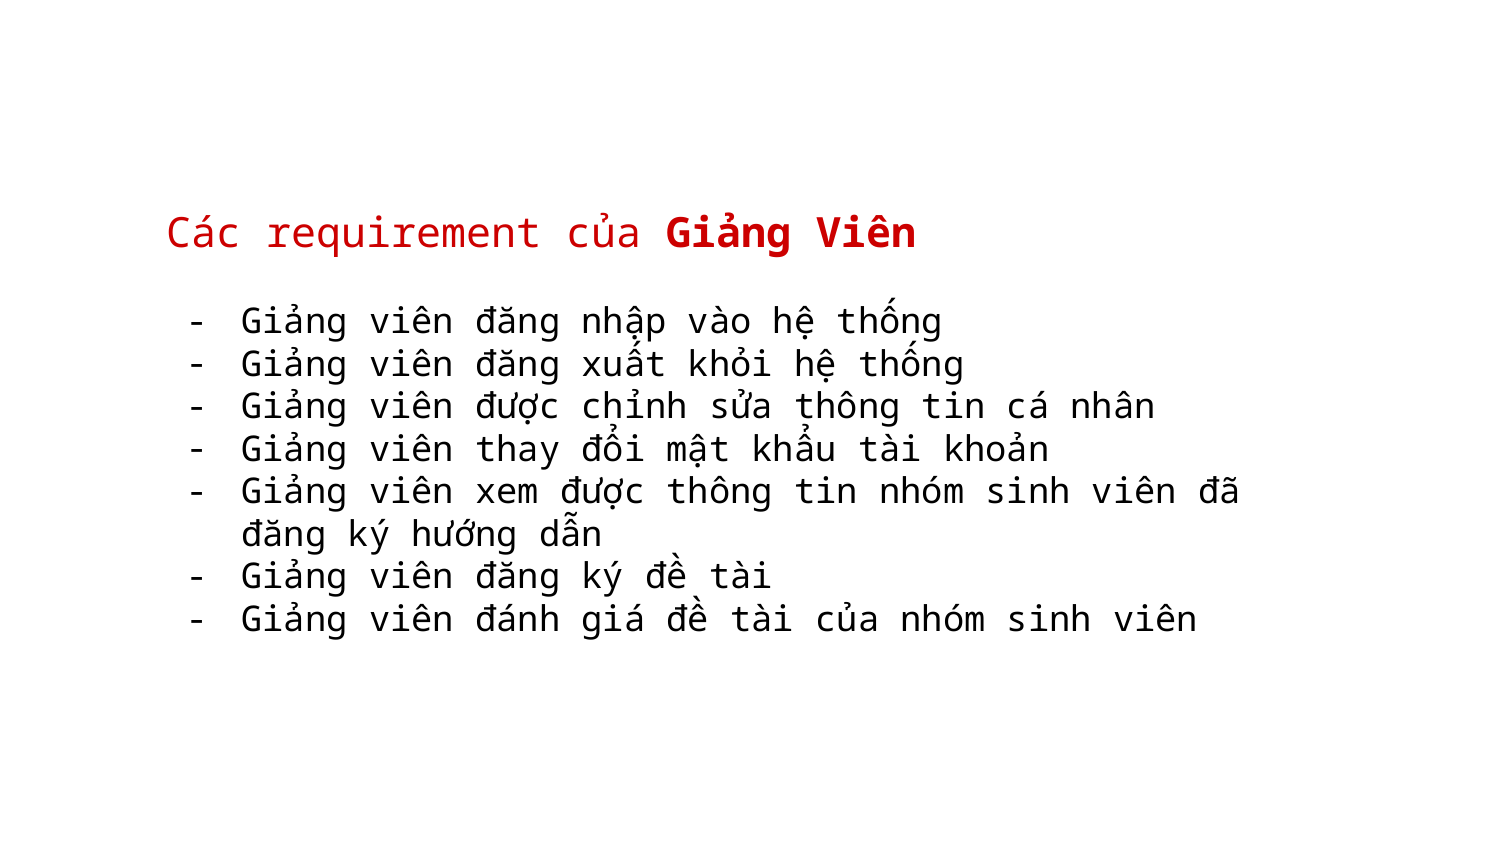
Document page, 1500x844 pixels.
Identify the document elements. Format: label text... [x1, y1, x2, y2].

text_box Các requirement của Giảng Viên Giảng viên đăng nhập vào hệ thống Giảng viên đăng xuất khỏi hệ thống Giảng viên được chỉnh sửa thông tin cá nhân Giảng viên thay đổi mật khẩu tài khoản Giảng viên xem được thông tin nhóm sinh viên đã đăng ký hướng dẫn Giảng viên đăng ký đề tài Giảng viên đánh giá đề tài của nhóm sinh viên [151, 190, 1354, 696]
